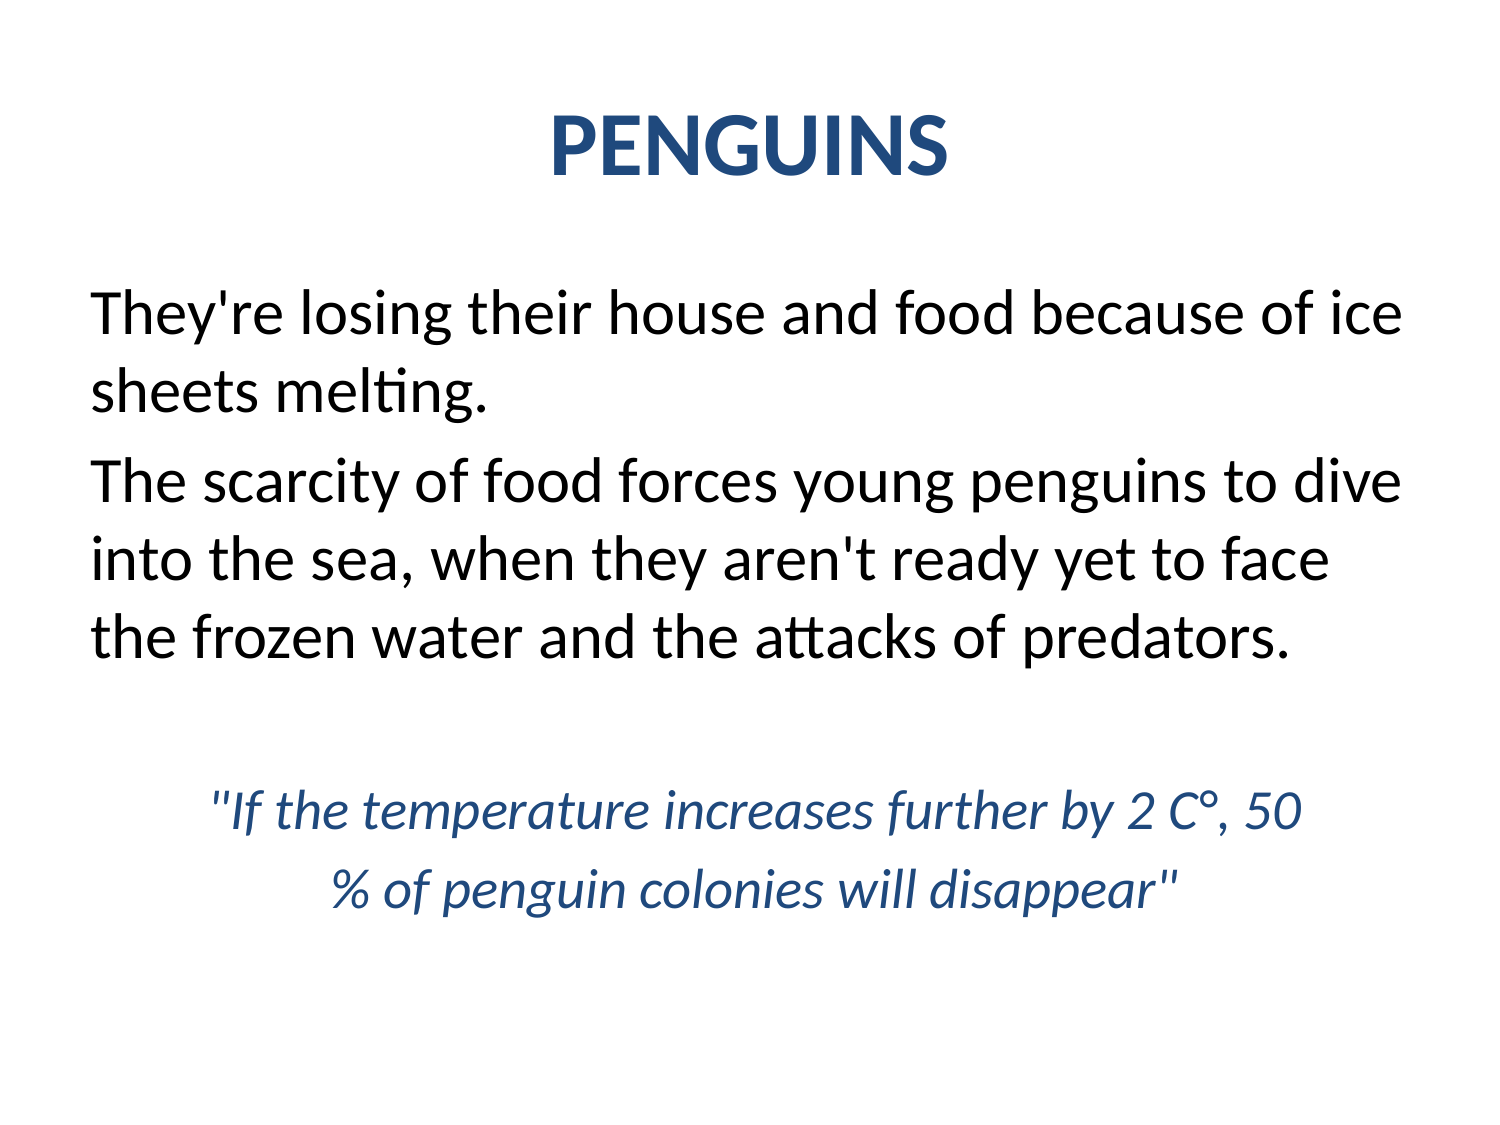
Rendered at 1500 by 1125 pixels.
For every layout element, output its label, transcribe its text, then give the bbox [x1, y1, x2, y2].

title PENGUINS [75, 45, 1425, 233]
list They're losing their house and food because of ice sheets melting. The scarcity of food forces young penguins to dive into the sea, when they aren't ready yet to face the frozen water and the attacks of predators. "If the temperature increases further by 2 C°, 50 % of penguin colonies will disappear" [75, 262, 1425, 1005]
